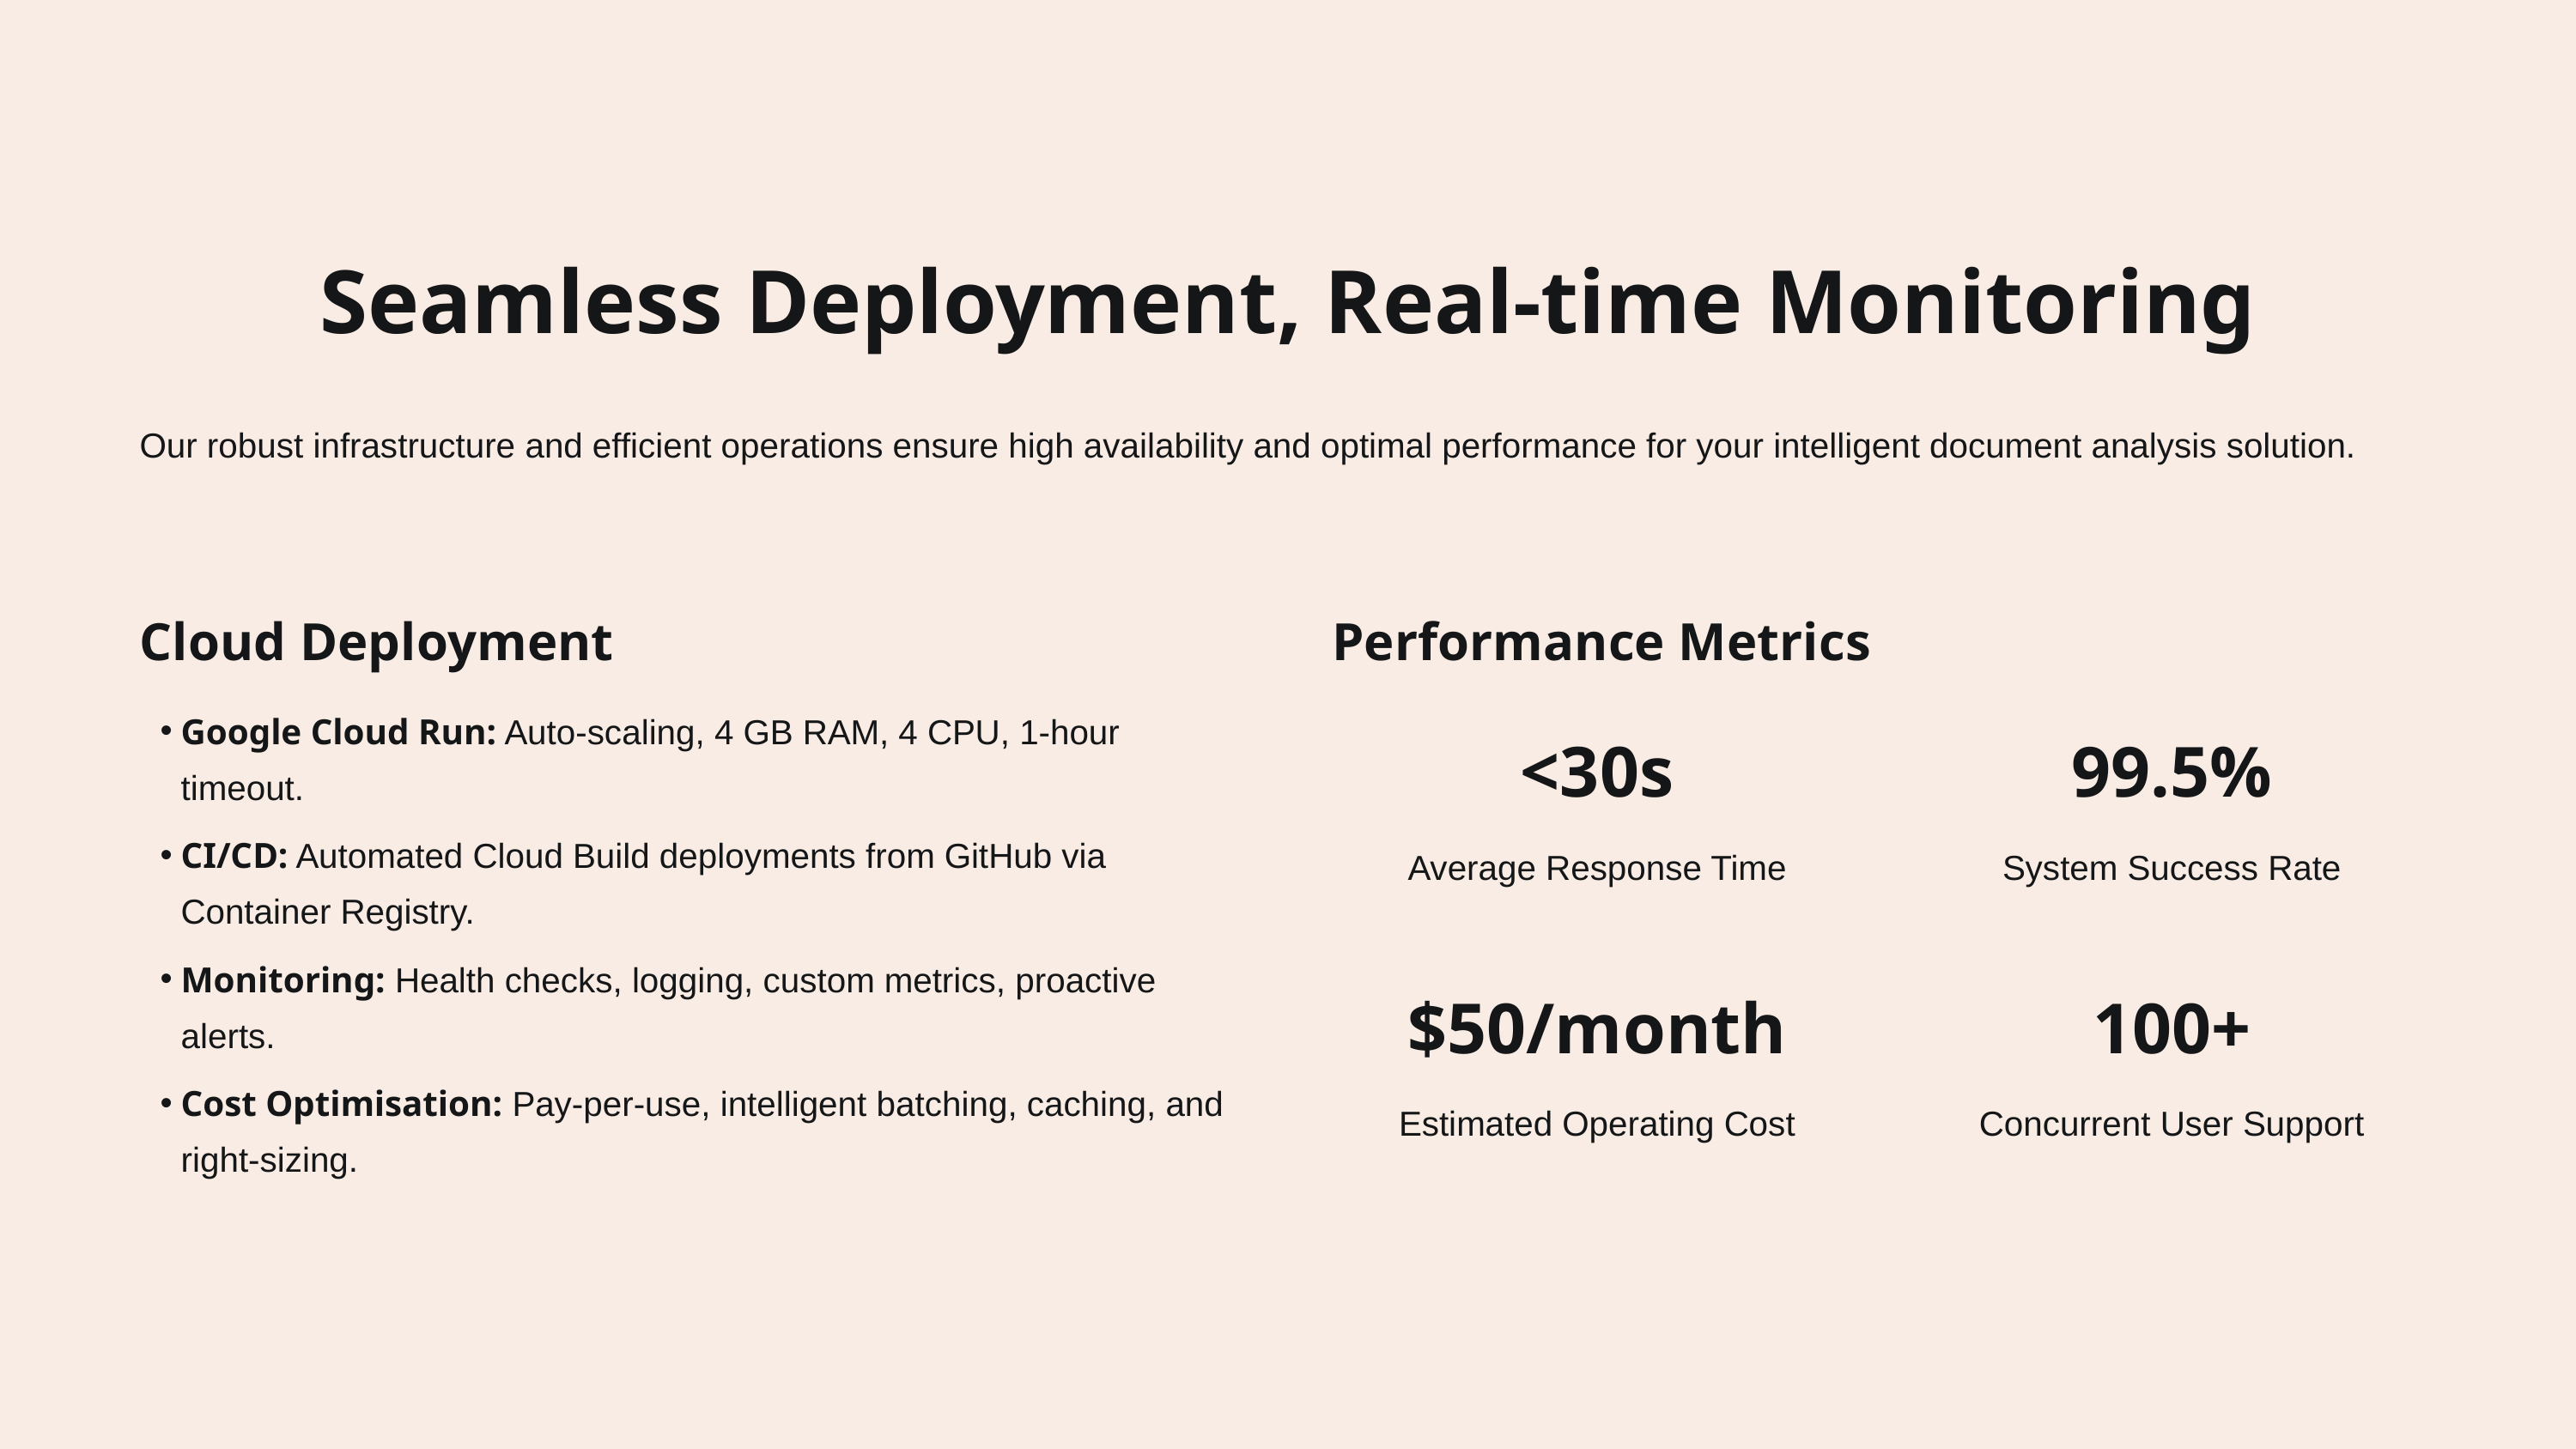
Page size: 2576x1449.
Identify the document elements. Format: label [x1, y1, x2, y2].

text_box [0, 0, 2576, 1449]
